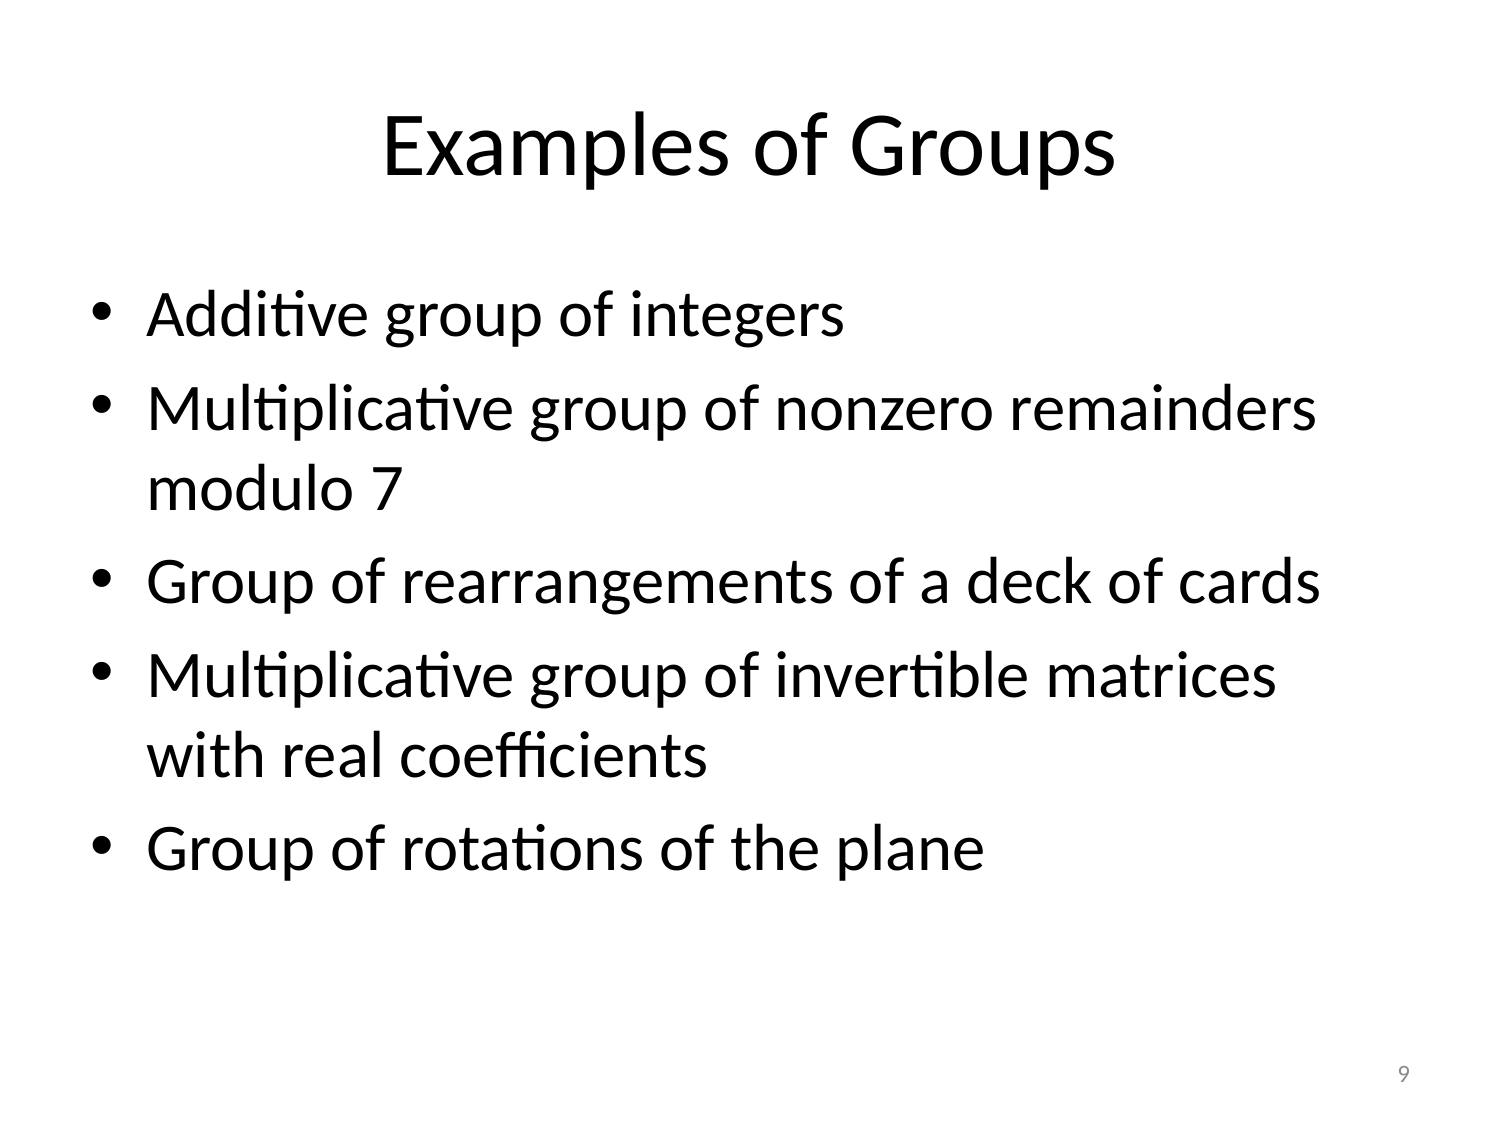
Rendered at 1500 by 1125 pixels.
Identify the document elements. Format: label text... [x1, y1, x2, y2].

title Examples of Groups [75, 45, 1425, 233]
slide_number 9 [1074, 1042, 1425, 1103]
list Additive group of integers Multiplicative group of nonzero remainders modulo 7 Group of rearrangements of a deck of cards Multiplicative group of invertible matrices with real coefficients Group of rotations of the plane [75, 262, 1425, 1005]
